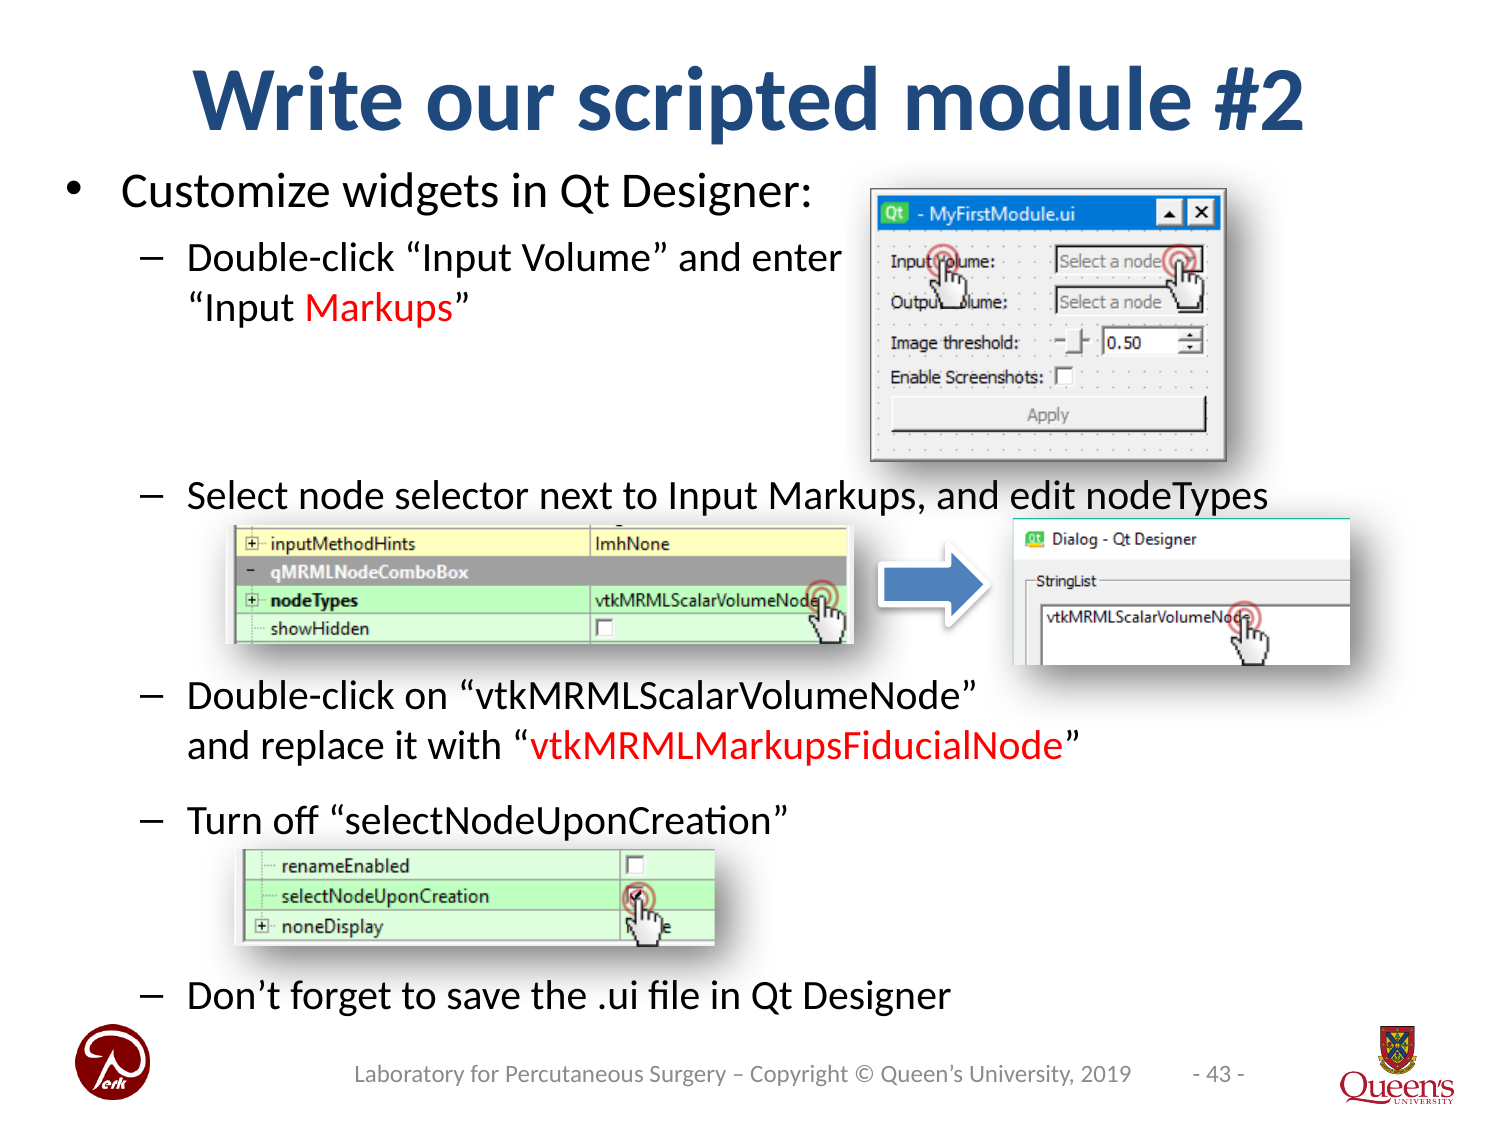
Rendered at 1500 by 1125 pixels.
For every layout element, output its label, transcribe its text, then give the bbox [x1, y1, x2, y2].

footer Laboratory for Percutaneous Surgery – Copyright © Queen’s University, 2019 [312, 1042, 1175, 1103]
text_box Customize widgets in Qt Designer: Double-click “Input Volume” and enter “Input Markups” Select node selector next to Input Markups, and edit nodeTypes Double-click on “vtkMRMLScalarVolumeNode” and replace it with “vtkMRMLMarkupsFiducialNode” Turn off “selectNodeUponCreation” Don’t forget to save the .ui file in Qt Designer [50, 149, 1450, 1000]
picture [224, 525, 854, 645]
picture [1340, 1026, 1454, 1104]
picture [75, 1024, 150, 1100]
text_box [878, 541, 992, 628]
picture [870, 188, 1227, 463]
slide_number - 43 - [1175, 1042, 1263, 1103]
picture [1012, 518, 1351, 666]
title Write our scripted module #2 [74, 0, 1426, 149]
picture [233, 849, 715, 947]
